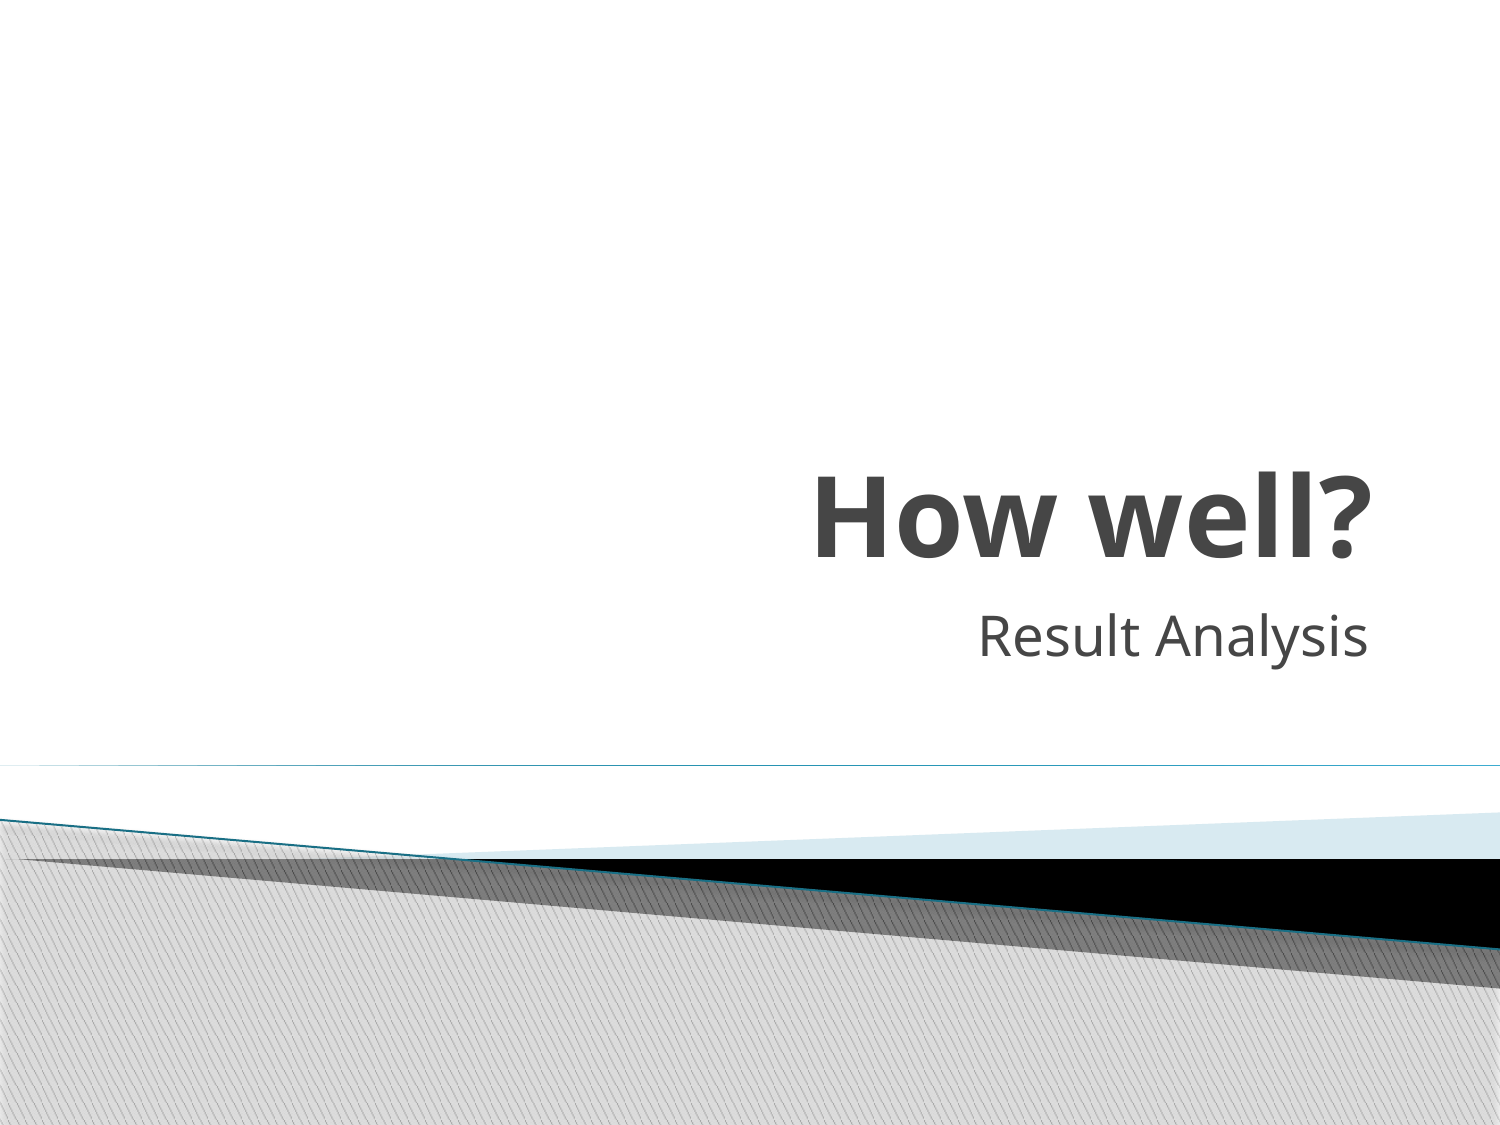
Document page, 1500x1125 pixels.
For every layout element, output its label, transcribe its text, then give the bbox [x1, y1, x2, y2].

subtitle Result Analysis [112, 592, 1388, 790]
title How well? [112, 287, 1388, 588]
picture [5, 859, 1500, 989]
